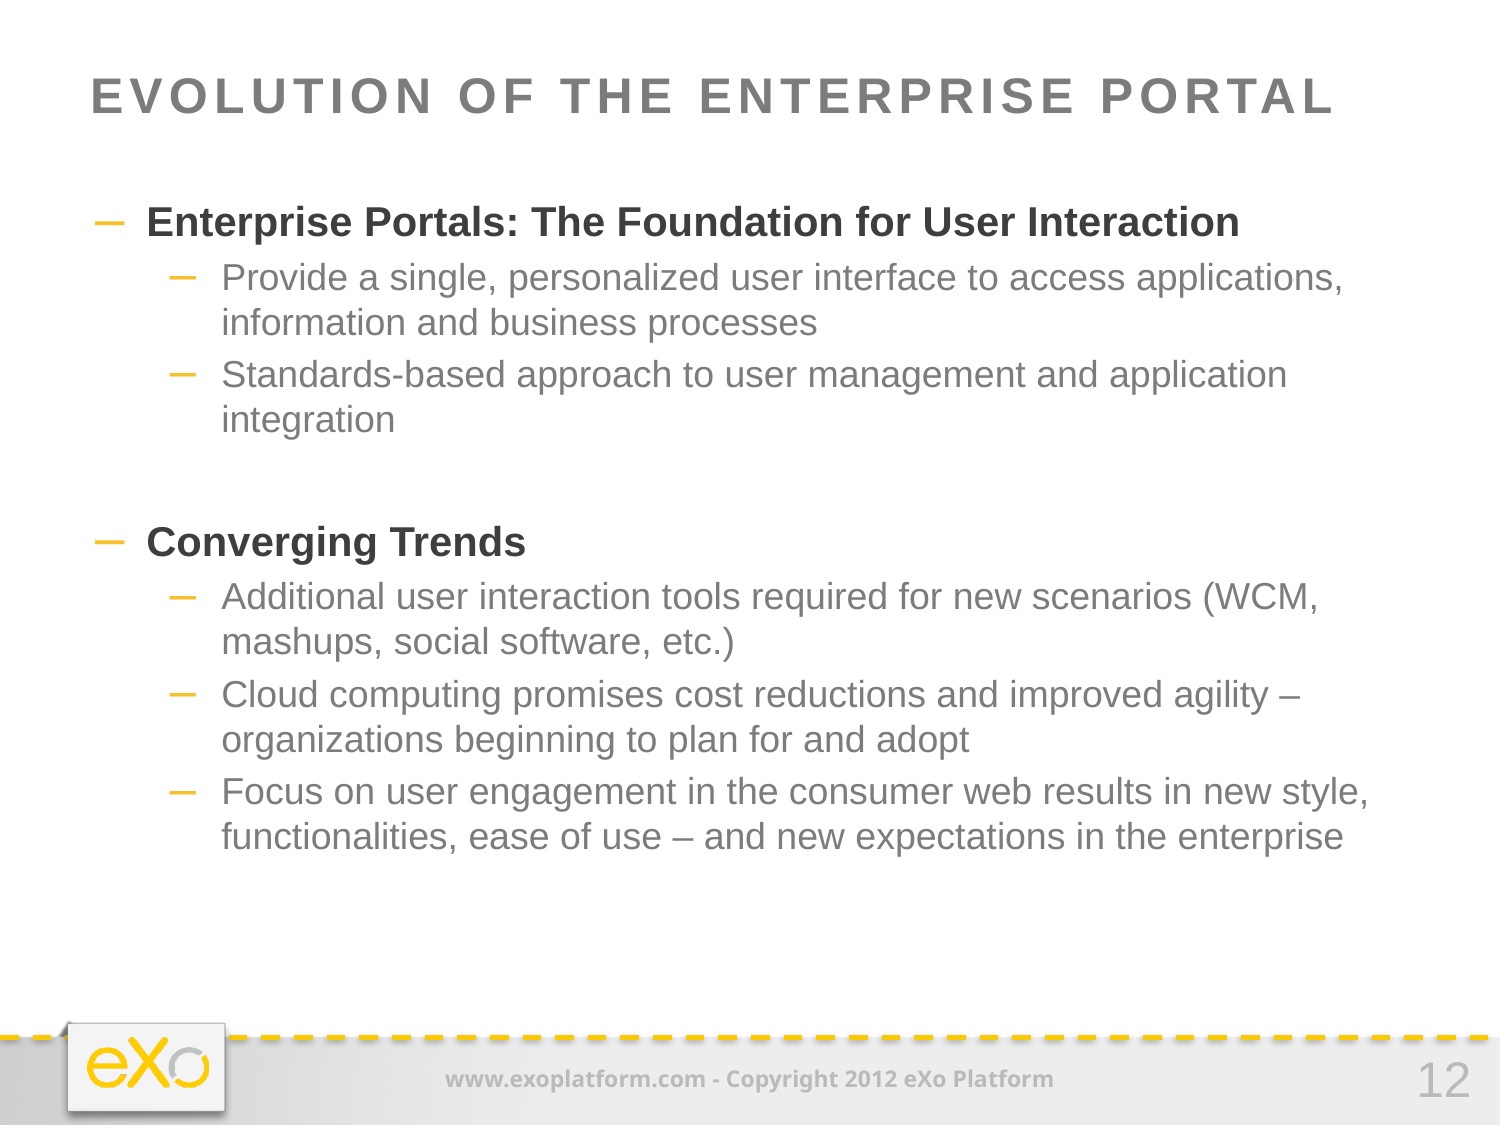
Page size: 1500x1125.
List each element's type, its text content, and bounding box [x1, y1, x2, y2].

list Enterprise Portals: The Foundation for User Interaction Provide a single, personalized user interface to access applications, information and business processes Standards-based approach to user management and application integration Converging Trends Additional user interaction tools required for new scenarios (WCM, mashups, social software, etc.) Cloud computing promises cost reductions and improved agility – organizations beginning to plan for and adopt Focus on user engagement in the consumer web results in new style, functionalities, ease of use – and new expectations in the enterprise [75, 187, 1425, 1013]
picture [0, 1010, 1500, 1125]
title Evolution of the Enterprise Portal [75, 37, 1425, 150]
